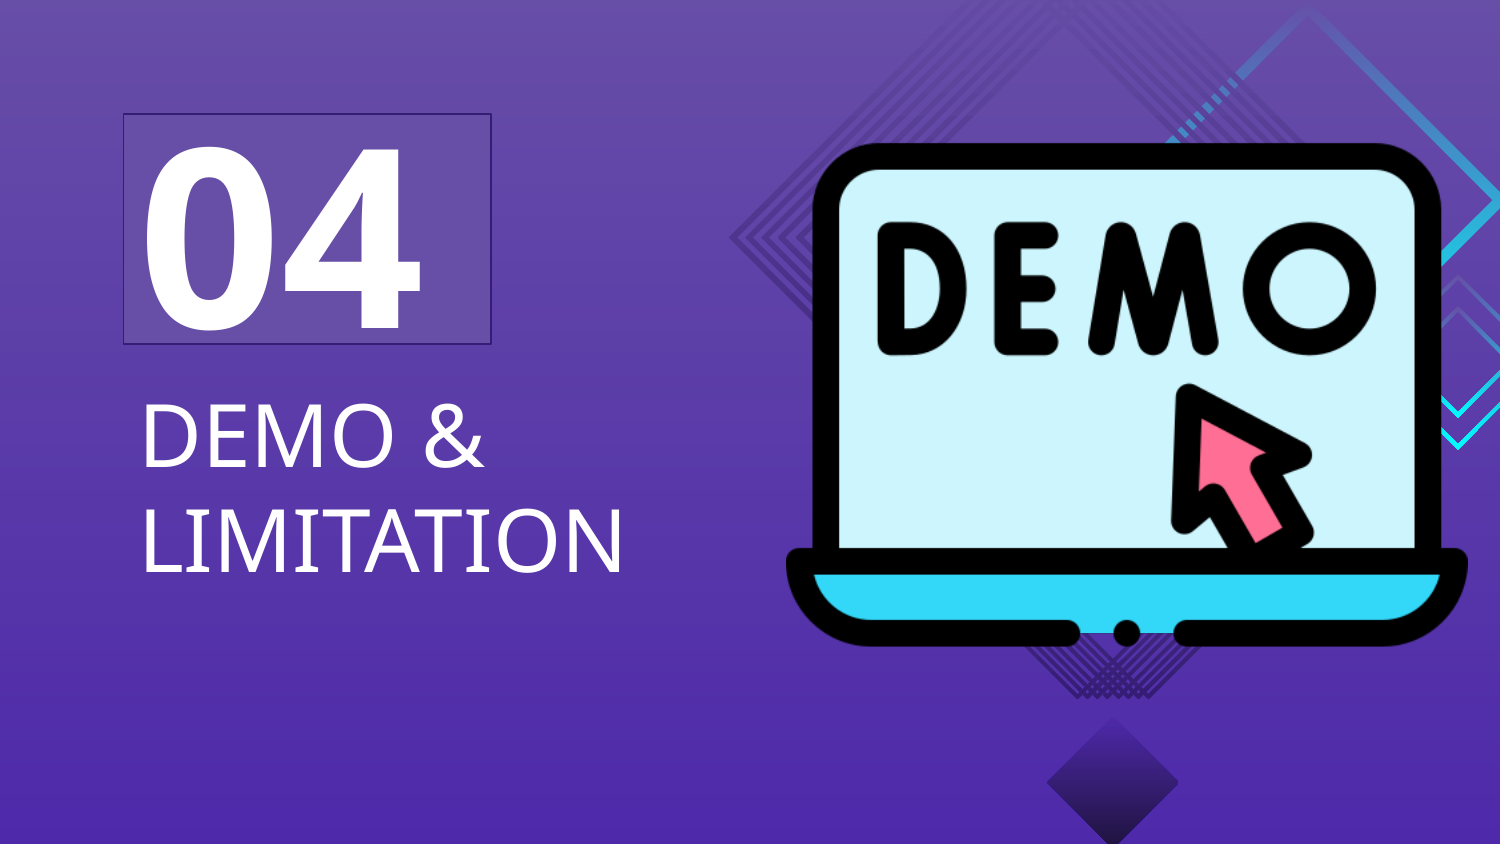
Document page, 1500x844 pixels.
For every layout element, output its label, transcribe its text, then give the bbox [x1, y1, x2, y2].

title DEMO & LIMITATION [123, 369, 751, 600]
picture [786, 53, 1468, 736]
title 04 [123, 113, 492, 345]
